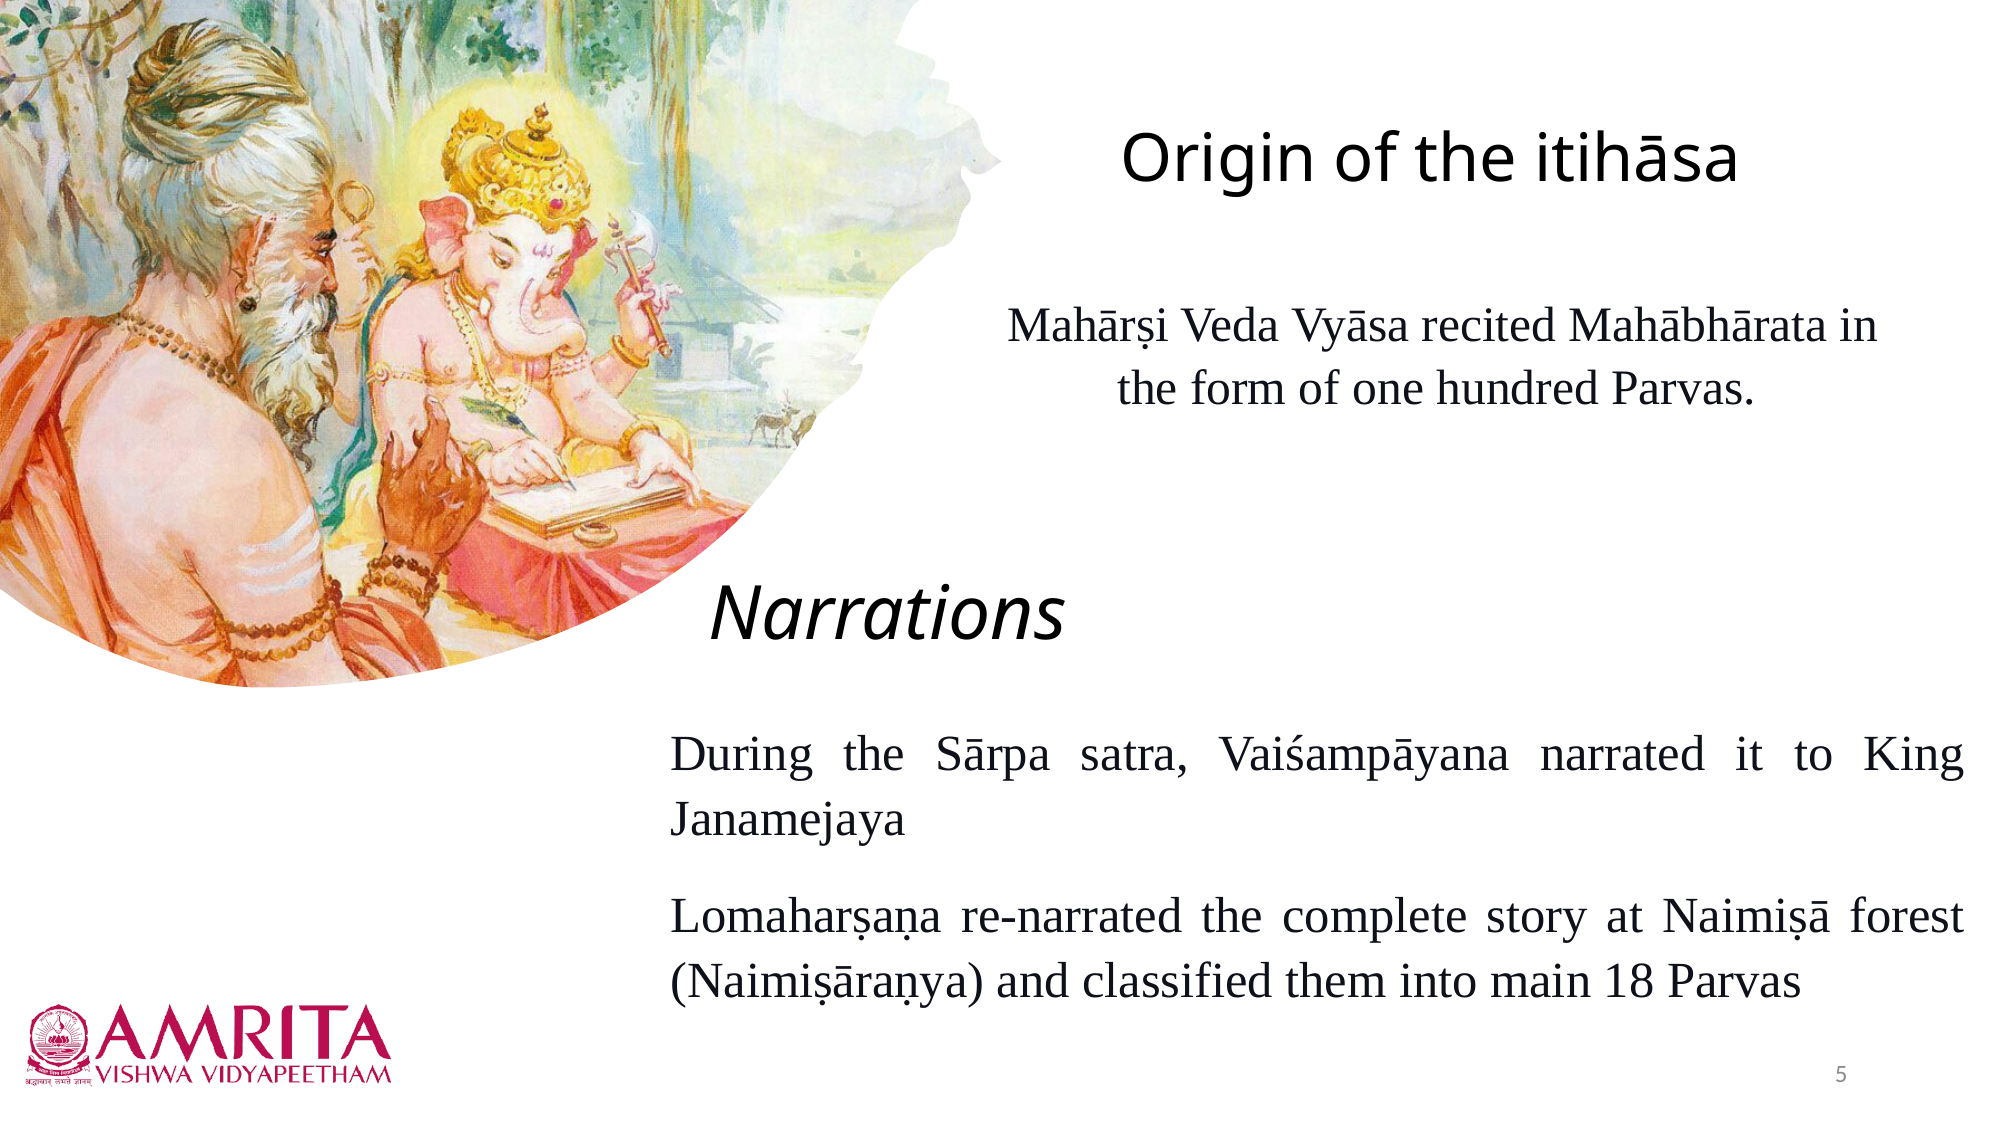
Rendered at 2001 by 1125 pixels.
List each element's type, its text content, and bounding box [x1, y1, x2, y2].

list Mahārṣi Veda Vyāsa recited Mahābhārata in the form of one hundred Parvas. [1002, 280, 1901, 424]
picture [18, 957, 416, 1125]
text_box During the Sārpa satra, Vaiśampāyana narrated it to King Janamejaya Lomaharṣaṇa re-narrated the complete story at Naimiṣā forest (Naimiṣāraṇya) and classified them into main 18 Parvas [655, 708, 1982, 1020]
picture [0, 0, 1002, 688]
slide_number 5 [1412, 1042, 1863, 1103]
text_box Narrations [1002, 520, 1451, 664]
title Origin of the itihāsa [1105, 60, 1863, 204]
